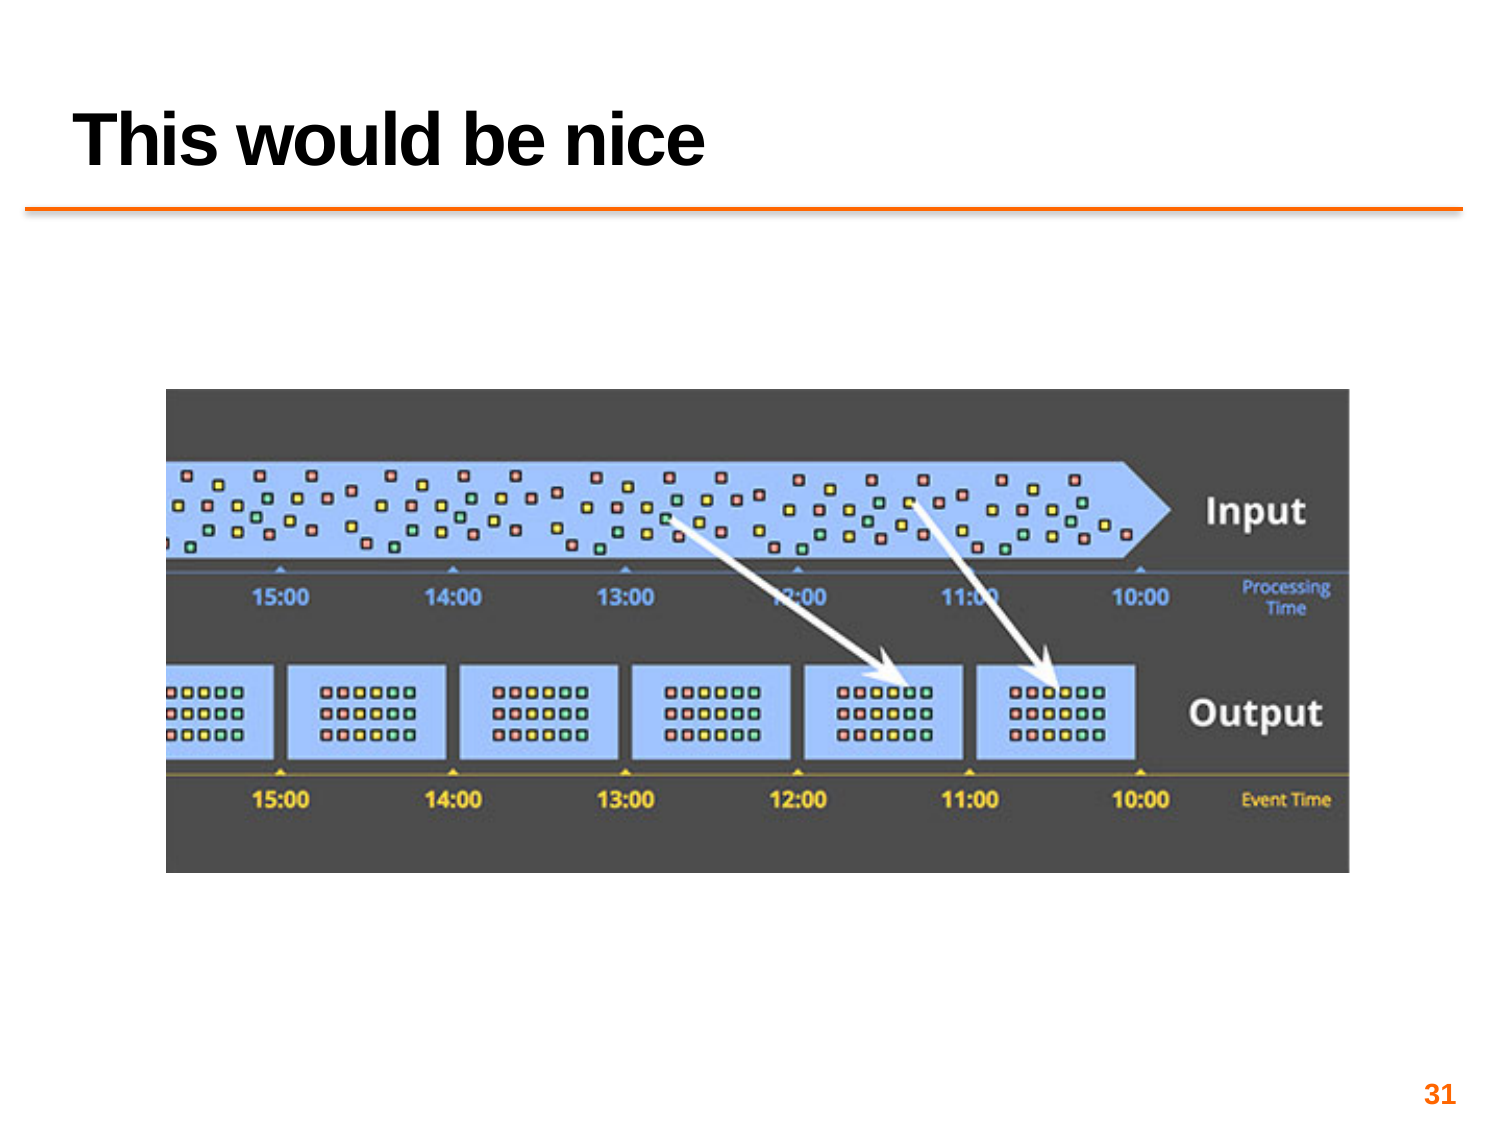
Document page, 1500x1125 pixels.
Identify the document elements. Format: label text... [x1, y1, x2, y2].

slide_number 31 [1112, 1074, 1463, 1110]
title This would be nice [57, 12, 1463, 188]
picture [165, 389, 1354, 874]
